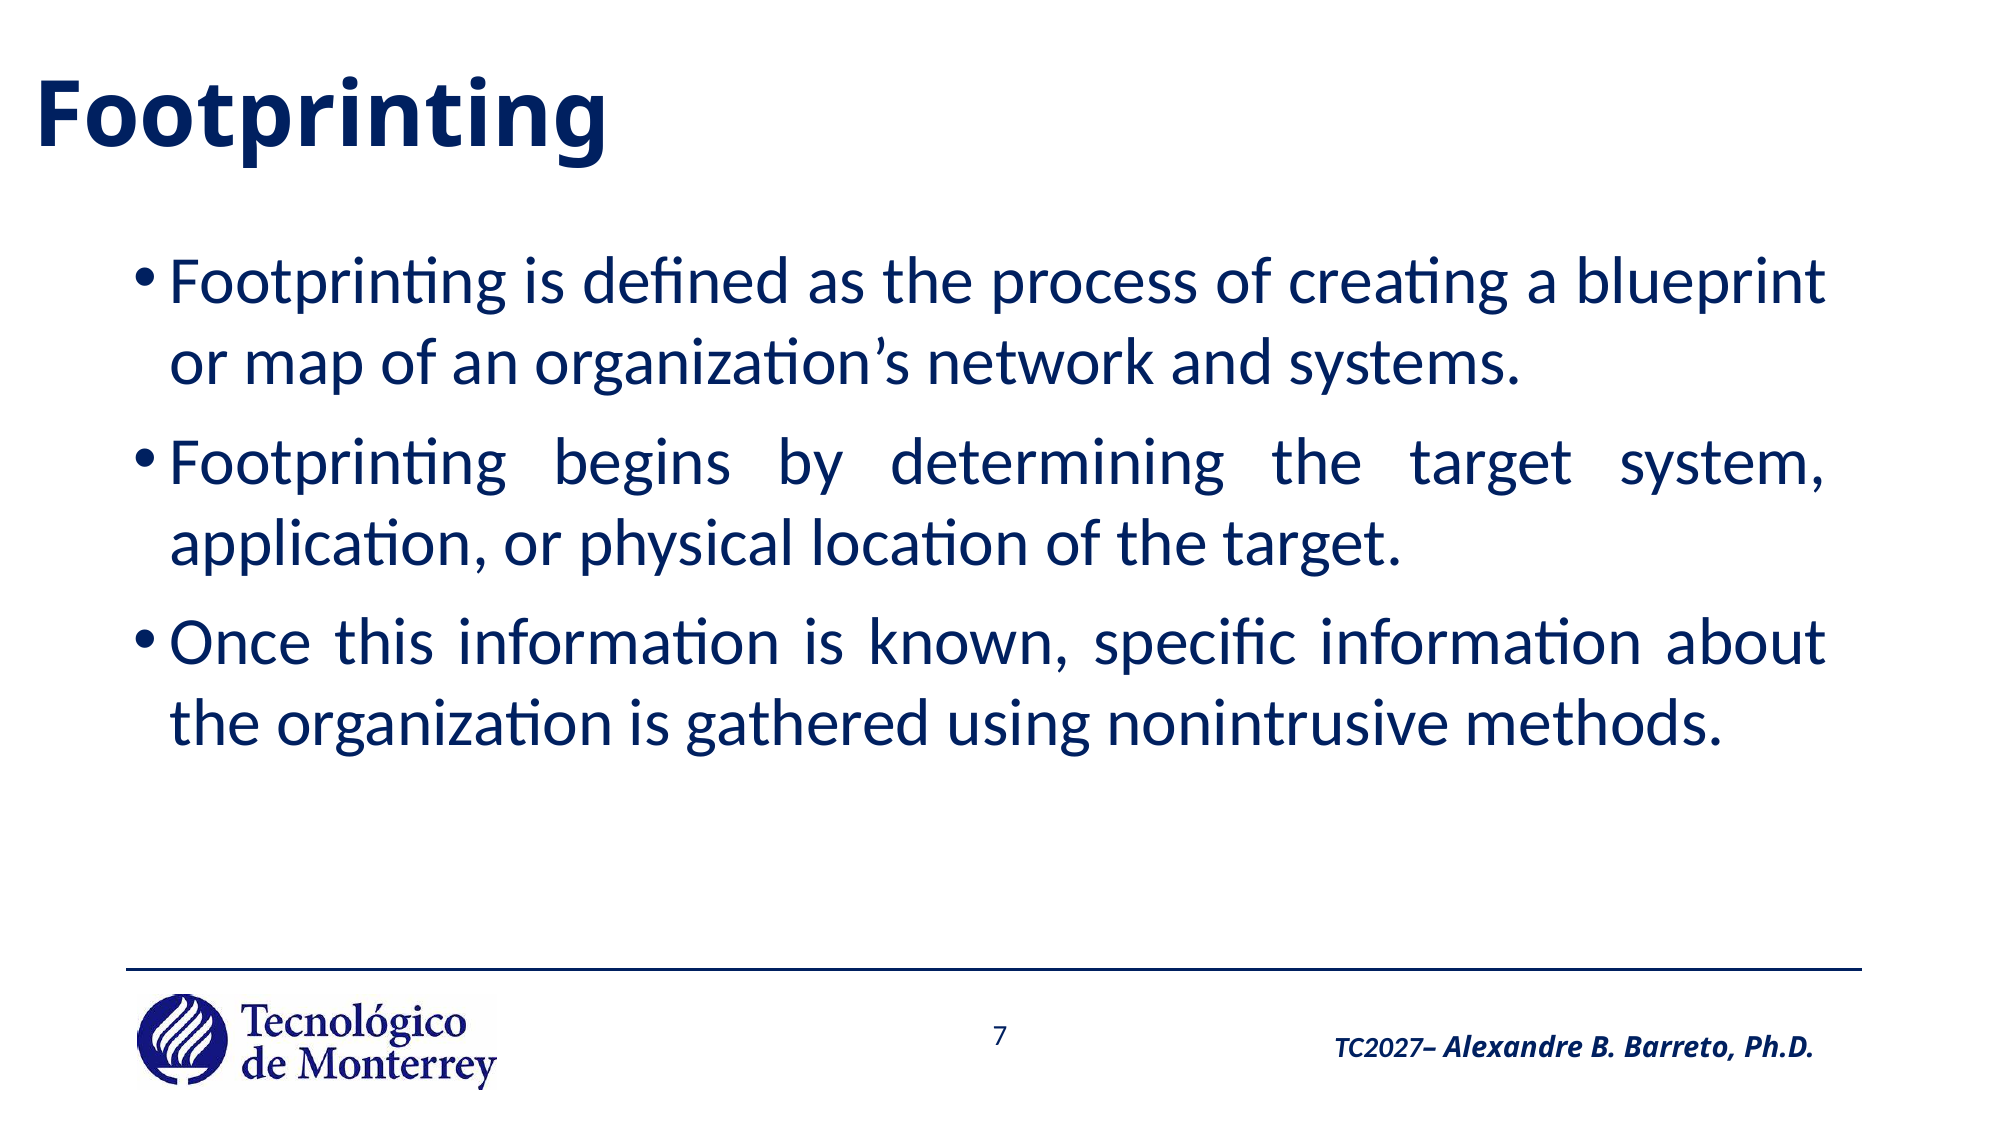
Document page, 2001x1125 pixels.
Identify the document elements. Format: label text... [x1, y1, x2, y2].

list Footprinting is defined as the process of creating a blueprint or map of an organization’s network and systems. Footprinting begins by determining the target system, application, or physical location of the target. Once this information is known, specific information about the organization is gathered using nonintrusive methods. [118, 228, 1844, 913]
picture [137, 994, 497, 1090]
title Footprinting [18, 8, 1744, 226]
